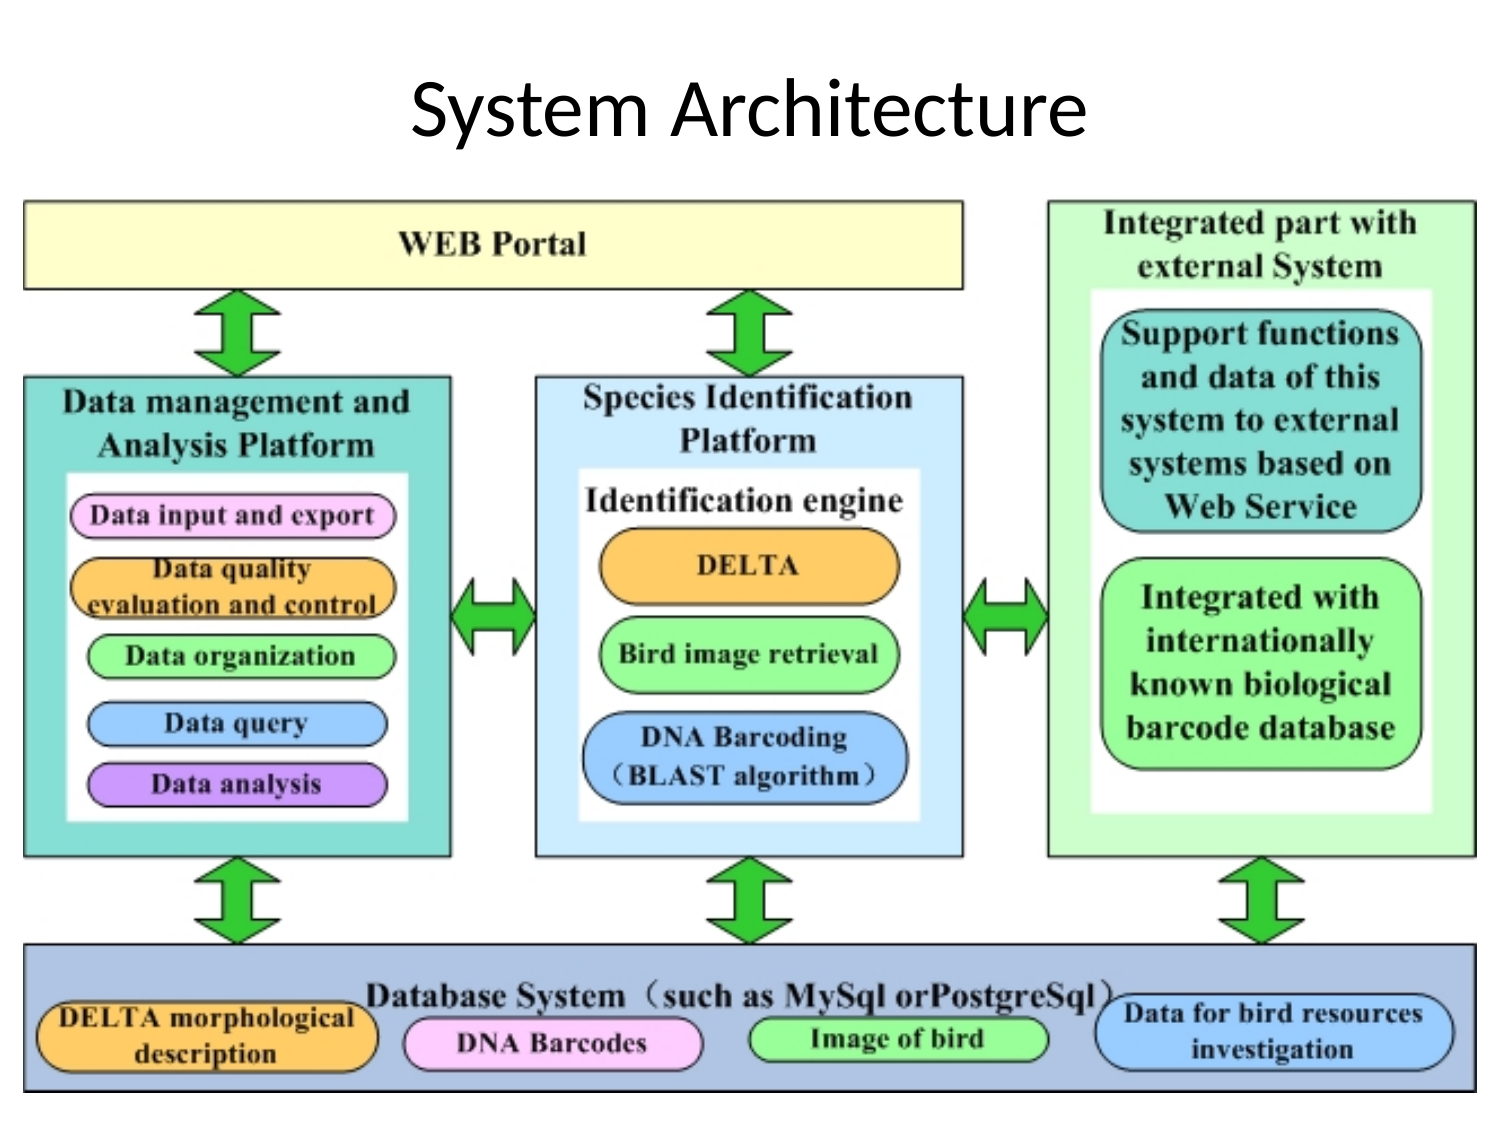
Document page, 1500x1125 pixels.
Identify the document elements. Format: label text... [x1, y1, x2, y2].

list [22, 195, 1478, 1093]
title System Architecture [75, 45, 1425, 161]
